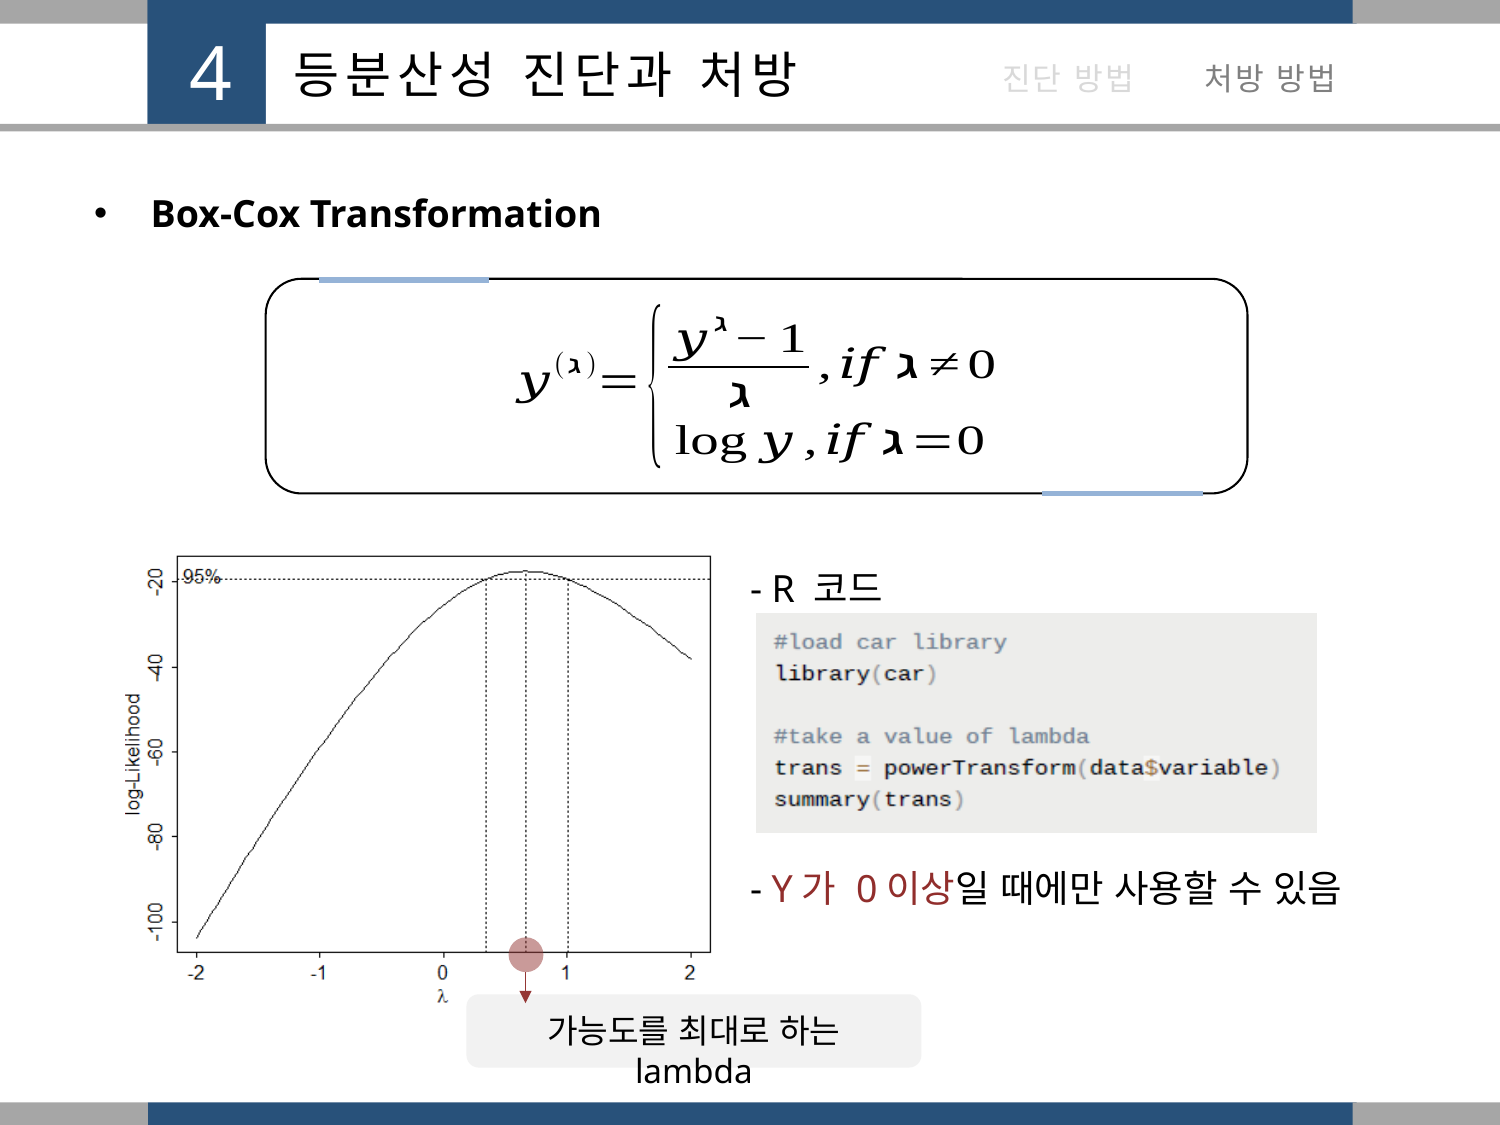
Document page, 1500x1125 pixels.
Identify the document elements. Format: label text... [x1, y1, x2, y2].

text_box - Y가 0이상일 때에만 사용할 수 있음 [735, 835, 1421, 918]
picture [125, 522, 728, 1005]
text_box 가능도를 최대로 하는 lambda [466, 1003, 922, 1098]
text_box - R 코드 [735, 534, 1349, 617]
picture [756, 613, 1318, 833]
text_box [733, 992, 924, 1062]
text_box Box-Cox Transformation [79, 182, 1238, 243]
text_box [265, 278, 1248, 494]
